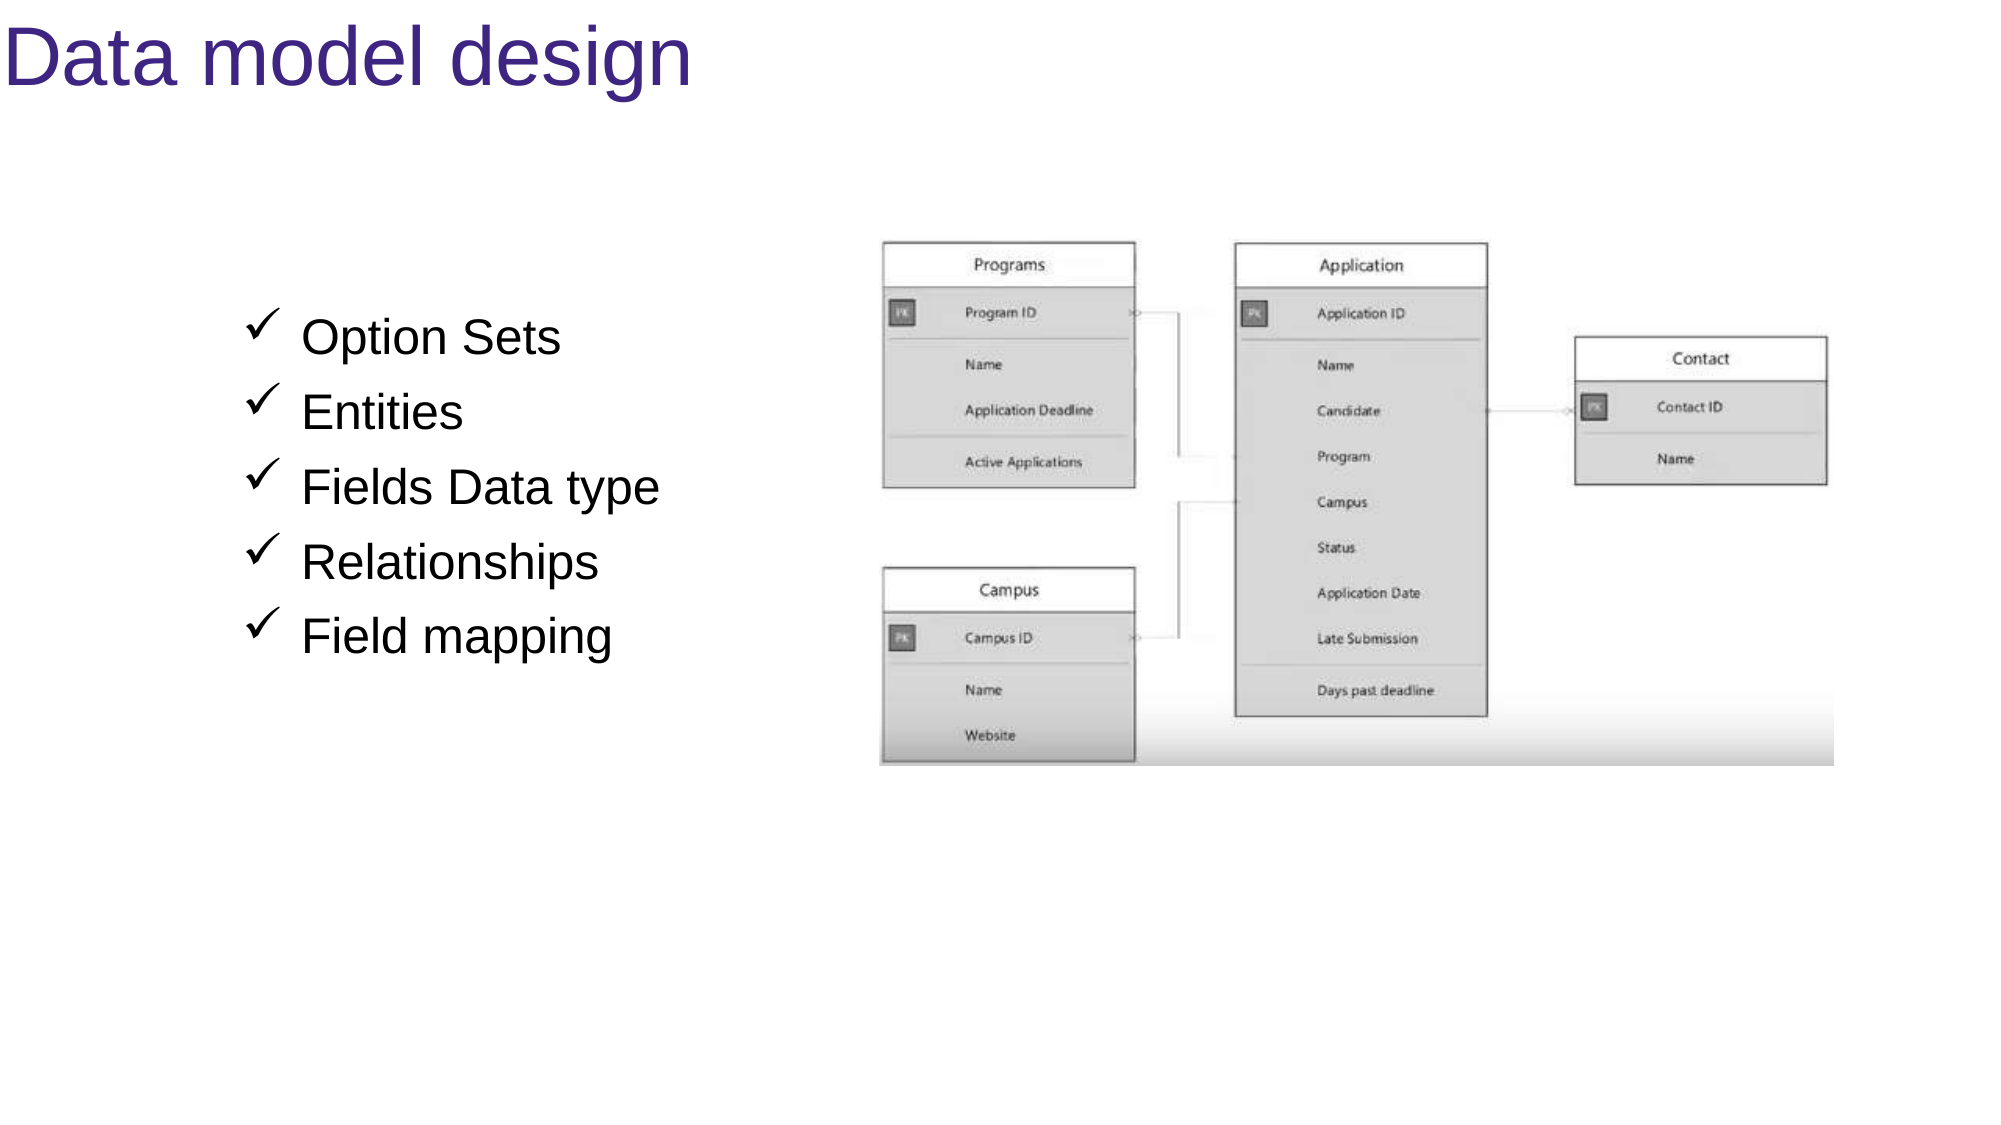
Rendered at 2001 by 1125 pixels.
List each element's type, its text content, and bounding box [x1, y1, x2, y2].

text_box [879, 238, 1834, 766]
text_box Option Sets Entities Fields Data type Relationships Field mapping [239, 287, 665, 664]
title Data model design [0, 0, 2000, 147]
